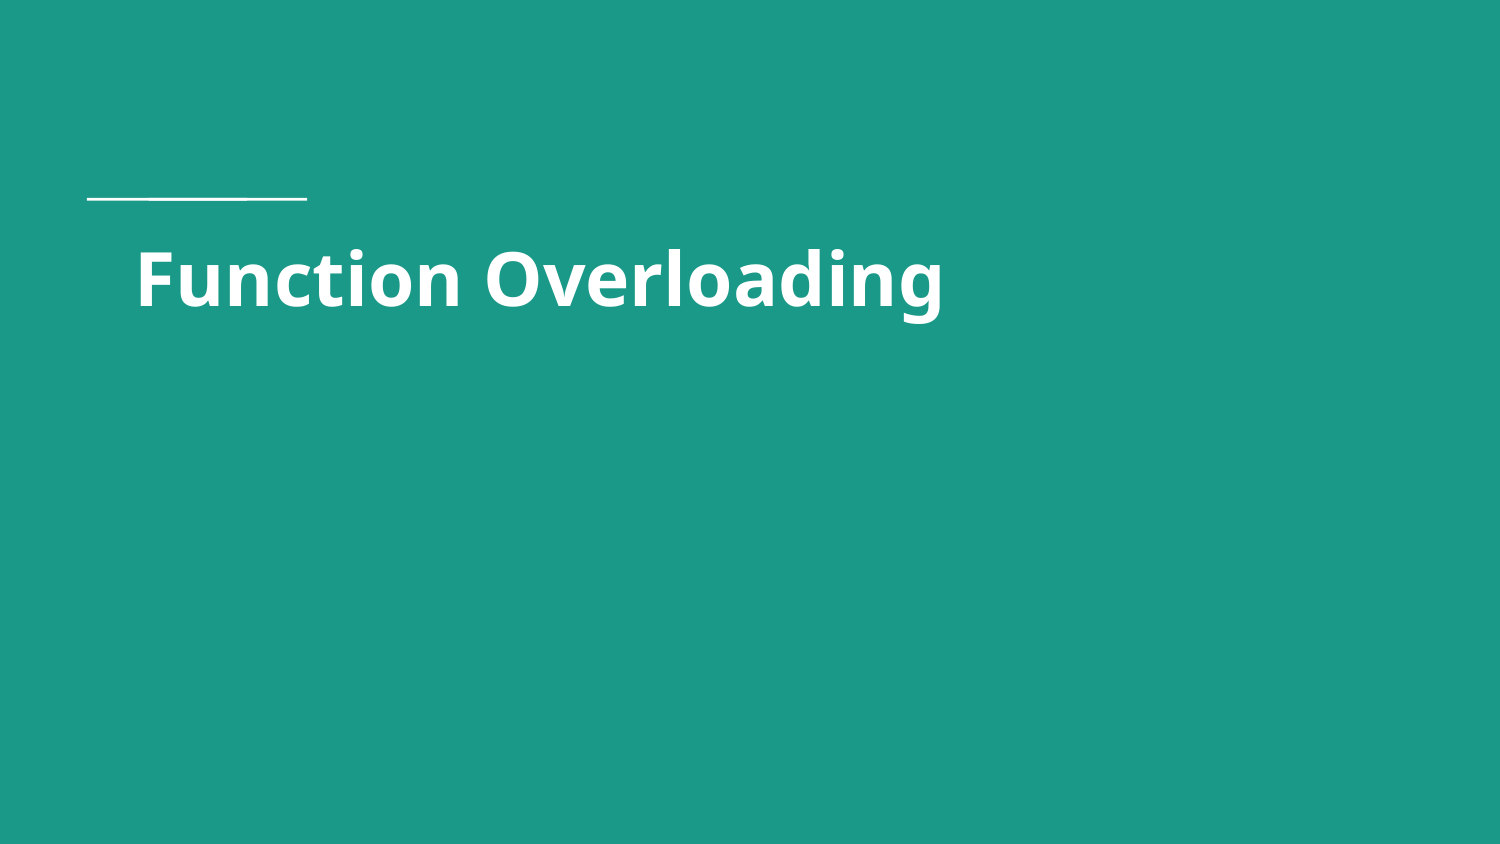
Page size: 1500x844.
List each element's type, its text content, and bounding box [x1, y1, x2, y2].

title Function Overloading [119, 216, 1381, 466]
